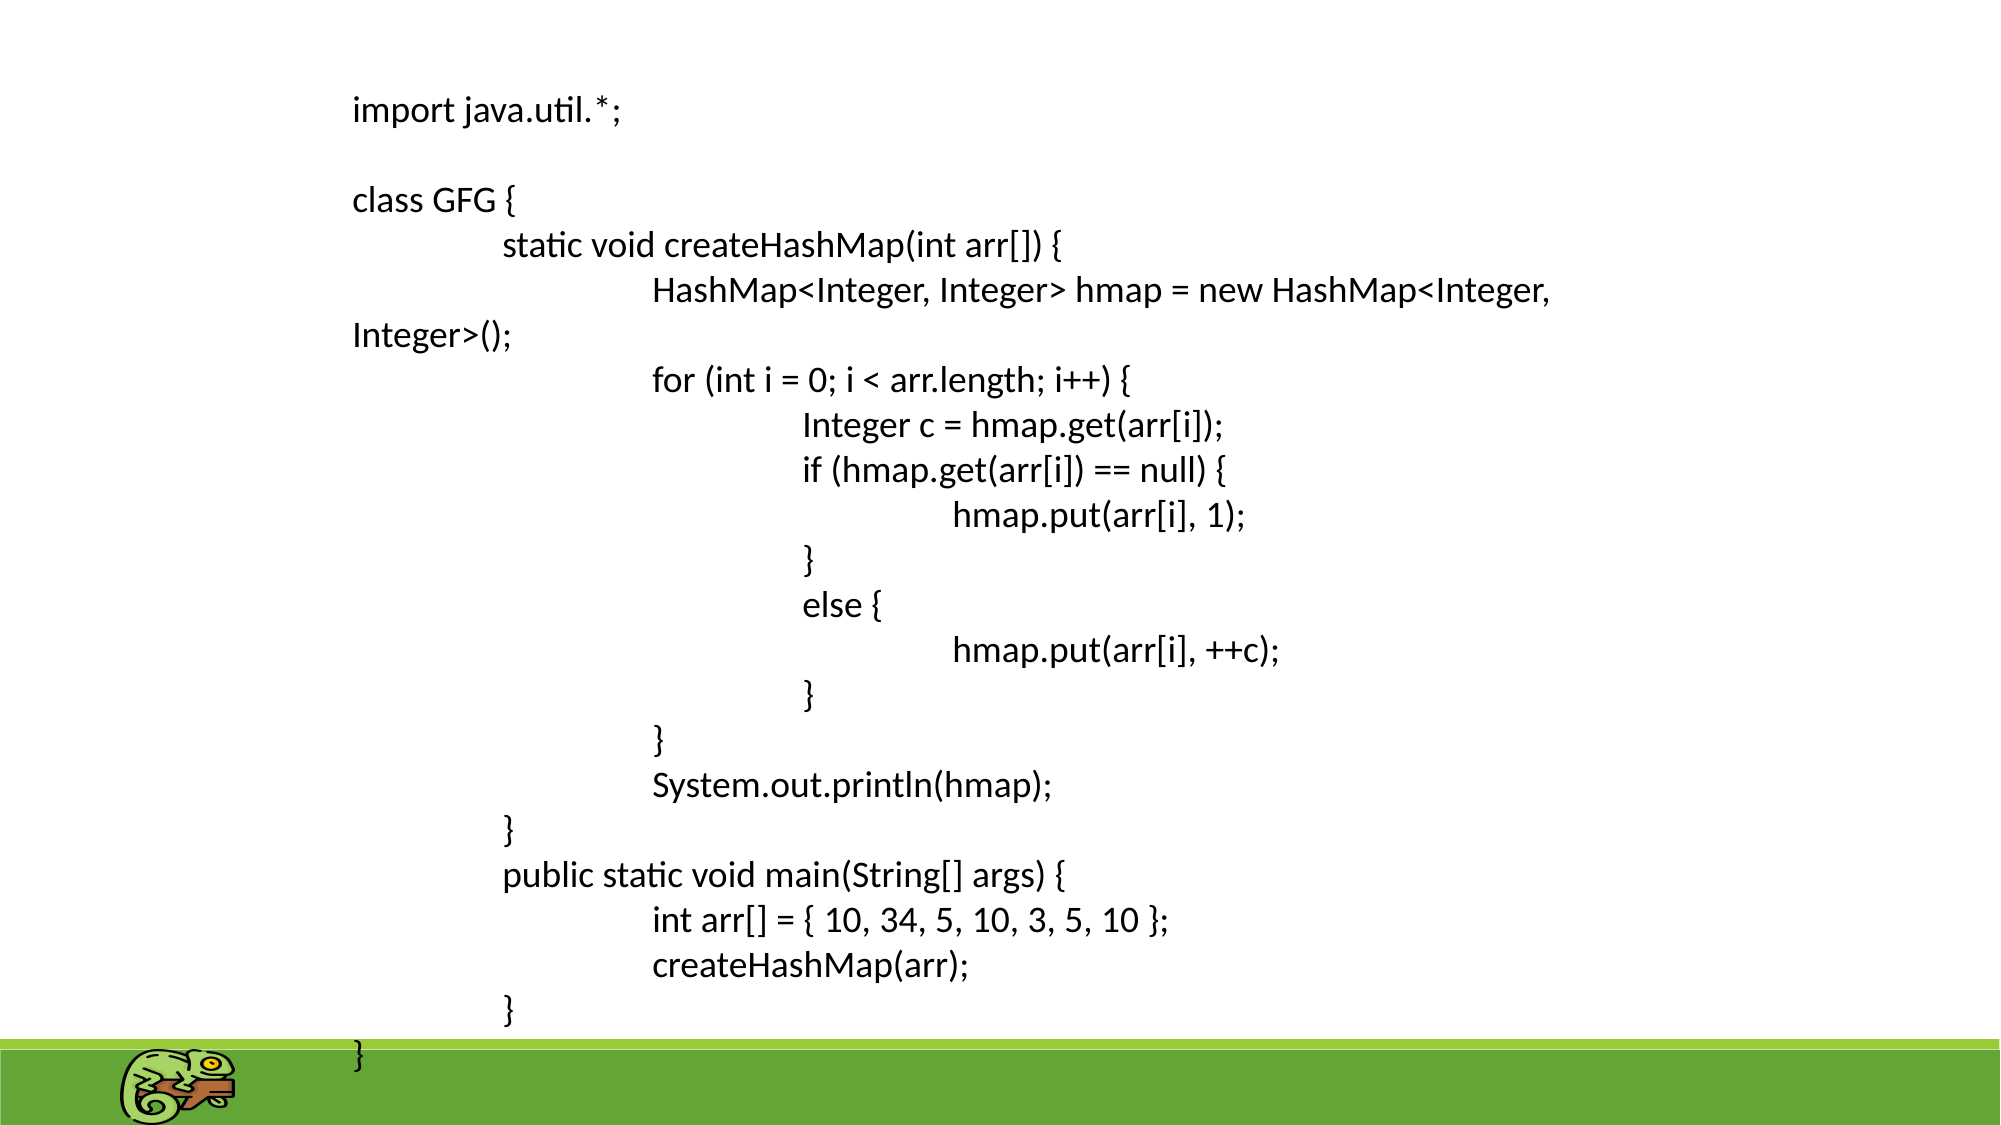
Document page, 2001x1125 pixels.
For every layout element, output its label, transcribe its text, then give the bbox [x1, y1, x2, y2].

text_box import java.util.*; class GFG { static void createHashMap(int arr[]) { HashMap<Integer, Integer> hmap = new HashMap<Integer, Integer>(); for (int i = 0; i < arr.length; i++) { Integer c = hmap.get(arr[i]); if (hmap.get(arr[i]) == null) { hmap.put(arr[i], 1); } else { hmap.put(arr[i], ++c); } } System.out.println(hmap); } public static void main(String[] args) { int arr[] = { 10, 34, 5, 10, 3, 5, 10 }; createHashMap(arr); } } [337, 77, 1663, 1083]
picture [120, 1049, 235, 1125]
